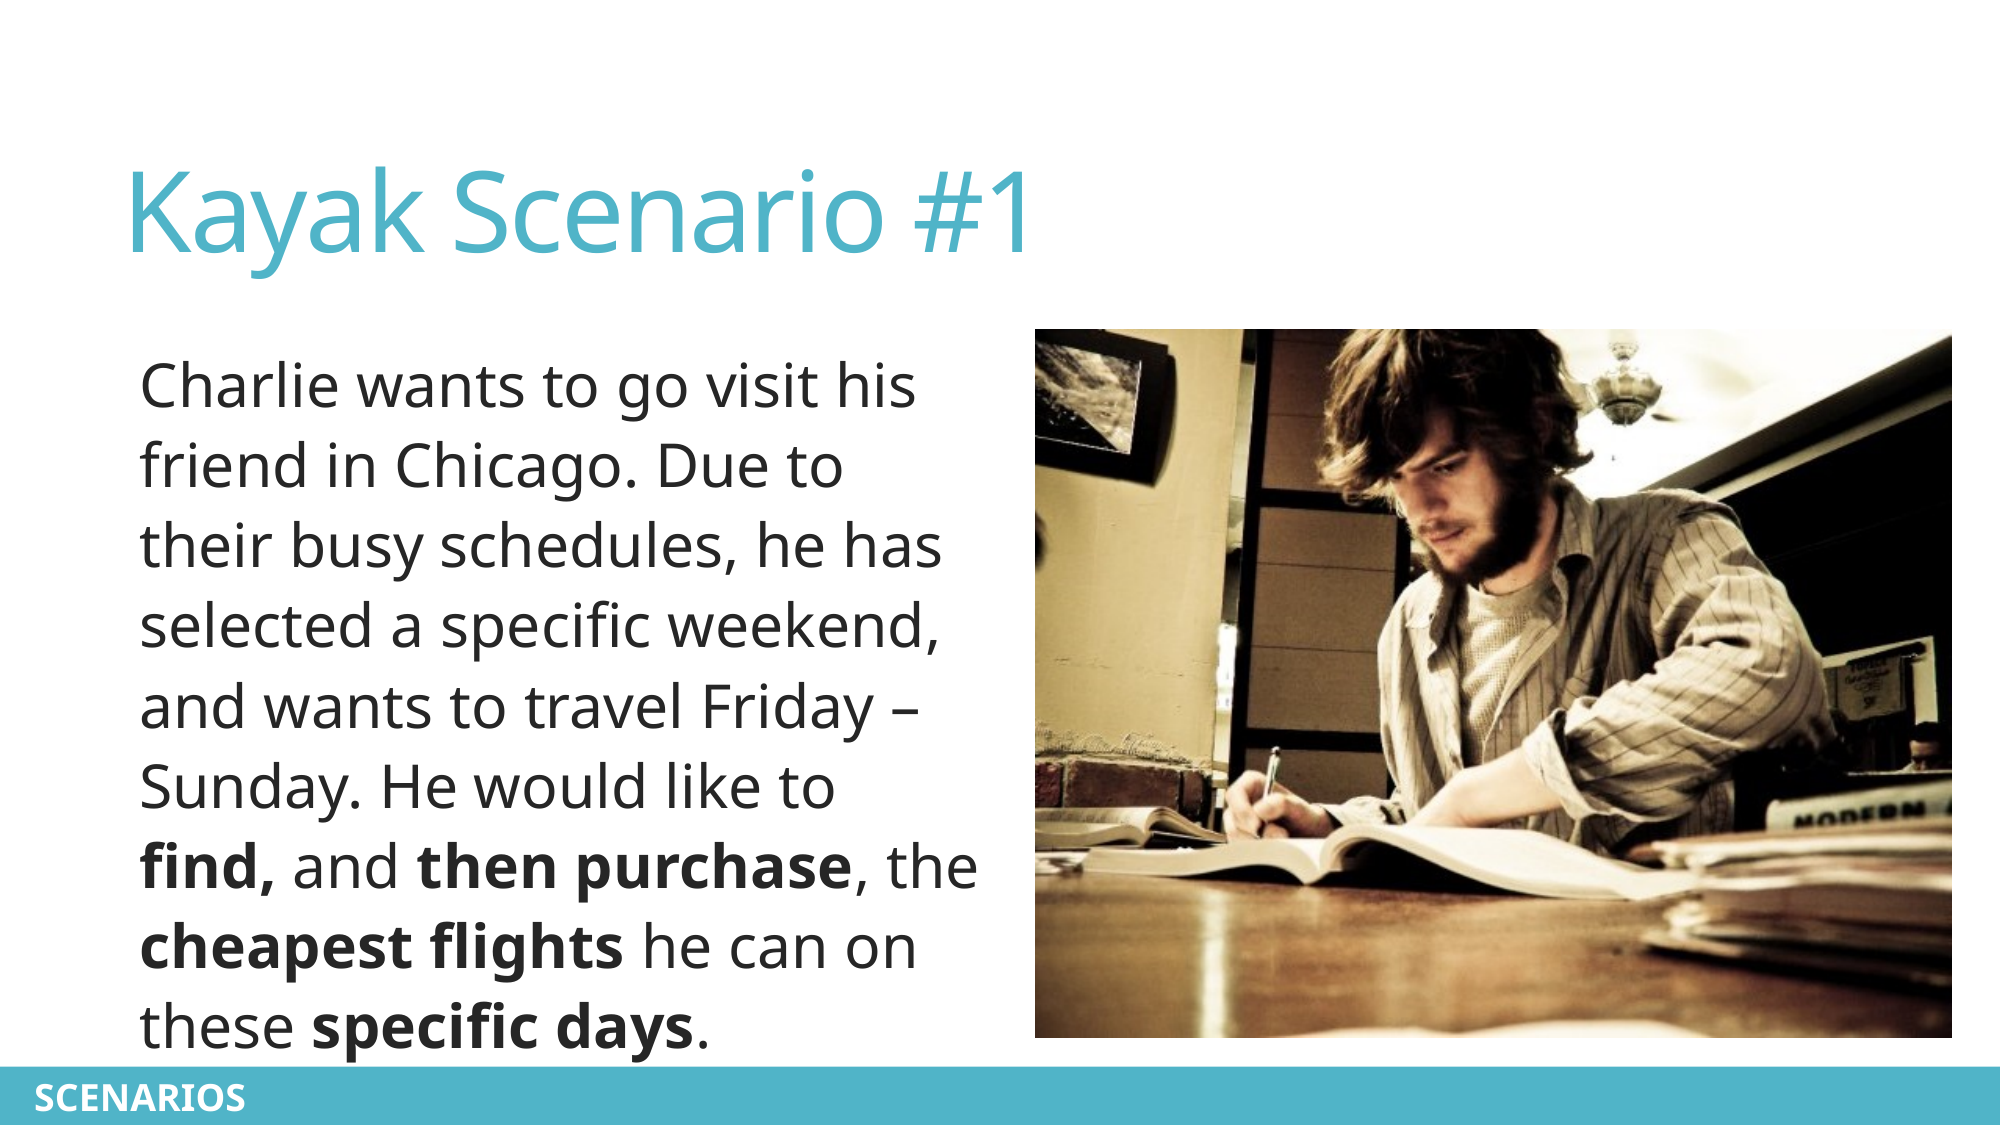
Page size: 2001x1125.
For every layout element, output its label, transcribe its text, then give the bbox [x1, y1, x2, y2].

picture [1035, 329, 1952, 1038]
title Kayak Scenario #1 [107, 81, 1875, 354]
text_box SCENARIOS [0, 1066, 2000, 1125]
list Charlie wants to go visit his friend in Chicago. Due to their busy schedules, he has selected a specific weekend, and wants to travel Friday – Sunday. He would like to find, and then purchase, the cheapest flights he can on these specific days. [111, 332, 1000, 1066]
